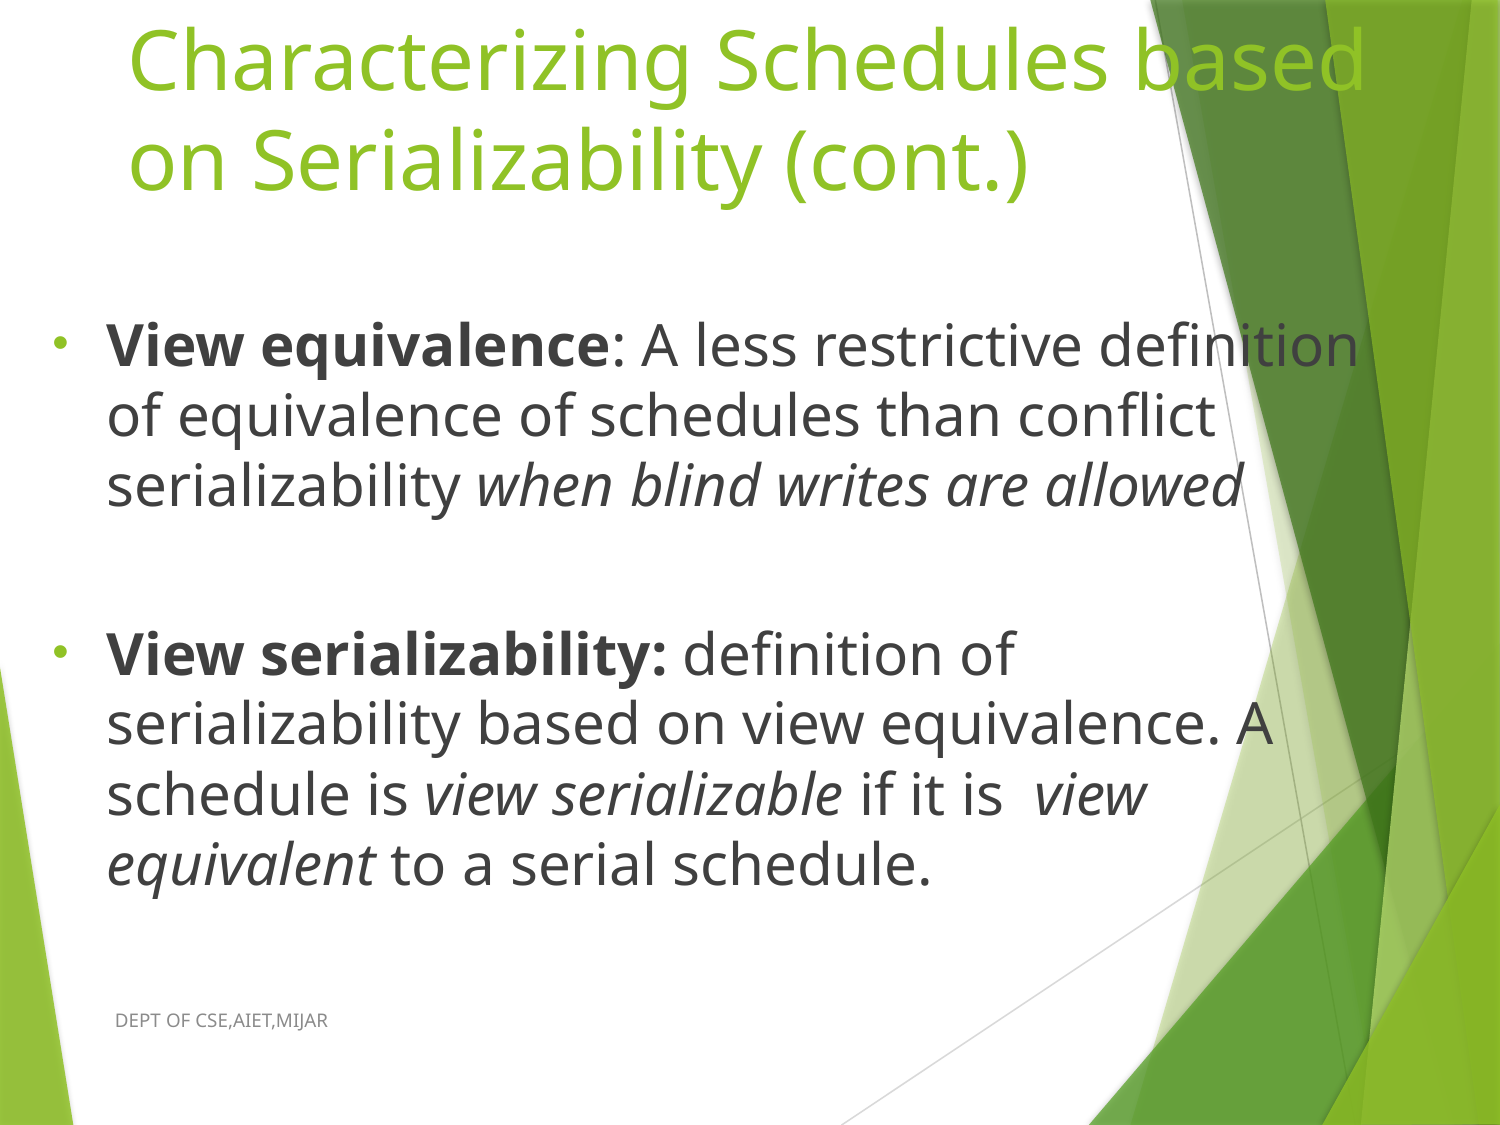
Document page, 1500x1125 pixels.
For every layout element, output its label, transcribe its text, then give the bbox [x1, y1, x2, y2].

title Characterizing Schedules based on Serializability (cont.) [112, 0, 1388, 236]
list View equivalence: A less restrictive definition of equivalence of schedules than conflict serializability when blind writes are allowed View serializability: definition of serializability based on view equivalence. A schedule is view serializable if it is view equivalent to a serial schedule. [37, 299, 1398, 975]
footer DEPT OF CSE,AIET,MIJAR [99, 991, 859, 1051]
